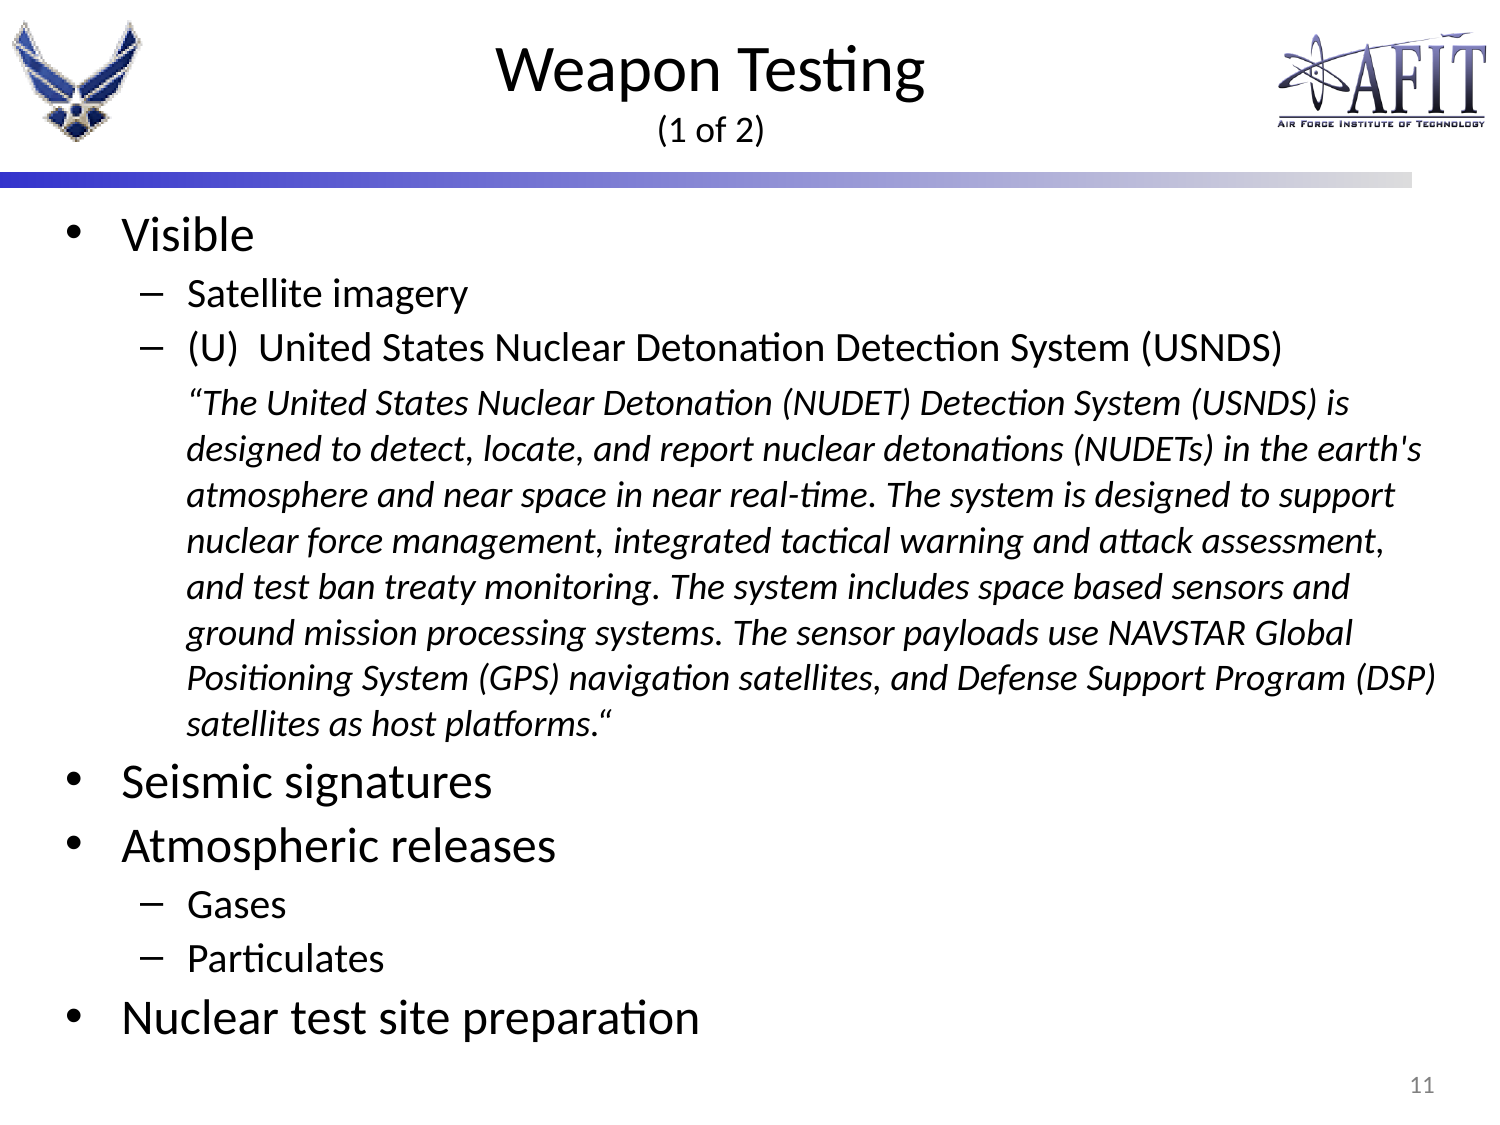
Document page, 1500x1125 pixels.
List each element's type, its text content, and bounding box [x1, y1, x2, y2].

list Visible Satellite imagery (U) United States Nuclear Detonation Detection System (USNDS) “The United States Nuclear Detonation (NUDET) Detection System (USNDS) is designed to detect, locate, and report nuclear detonations (NUDETs) in the earth's atmosphere and near space in near real-time. The system is designed to support nuclear force management, integrated tactical warning and attack assessment, and test ban treaty monitoring. The system includes space based sensors and ground mission processing systems. The sensor payloads use NAVSTAR Global Positioning System (GPS) navigation satellites, and Defense Support Program (DSP) satellites as host platforms.“ Seismic signatures Atmospheric releases Gases Particulates Nuclear test site preparation [49, 199, 1463, 1051]
slide_number 10 [1337, 1062, 1450, 1105]
title Weapon Testing (1 of 2) [166, 12, 1255, 163]
picture [0, 12, 163, 153]
